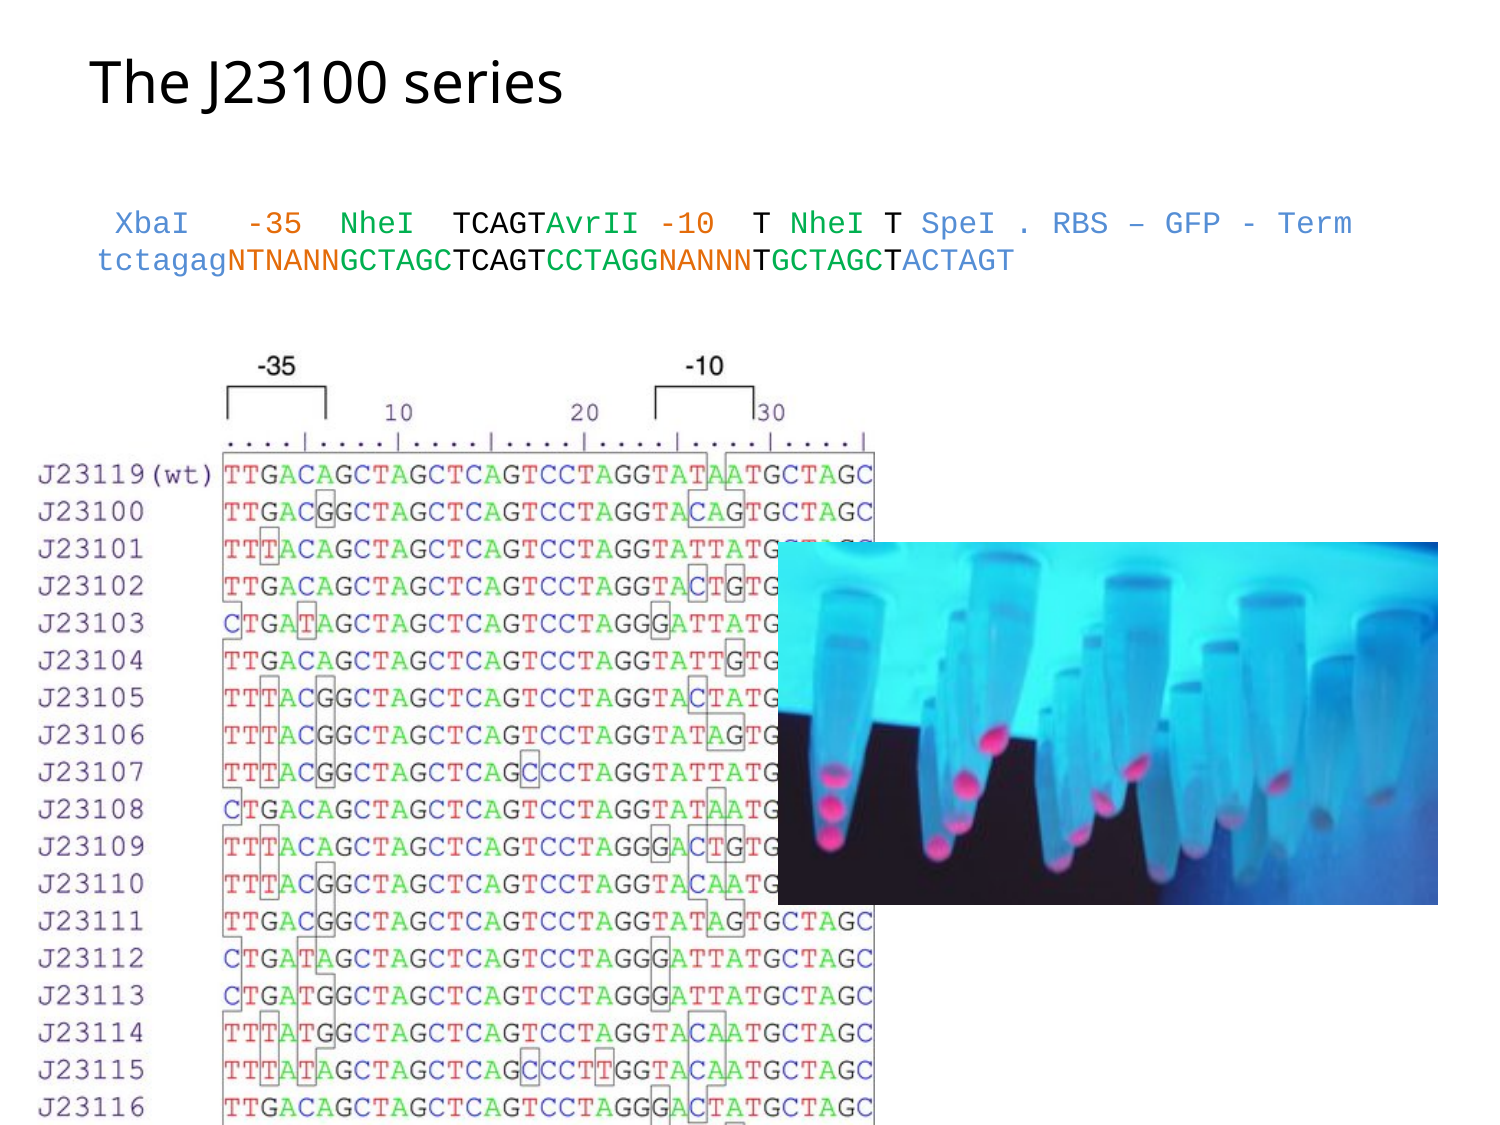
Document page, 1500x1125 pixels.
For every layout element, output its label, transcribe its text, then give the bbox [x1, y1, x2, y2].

picture [37, 349, 1439, 1125]
text_box XbaI -35 NheI TCAGTAvrII -10 T NheI T SpeI . RBS – GFP - Term tctagagNTNANNGCTAGCTCAGTCCTAGGNANNNTGCTAGCTACTAGT [81, 194, 1500, 285]
text_box The J23100 series [74, 37, 1488, 123]
picture [1391, 542, 1439, 553]
